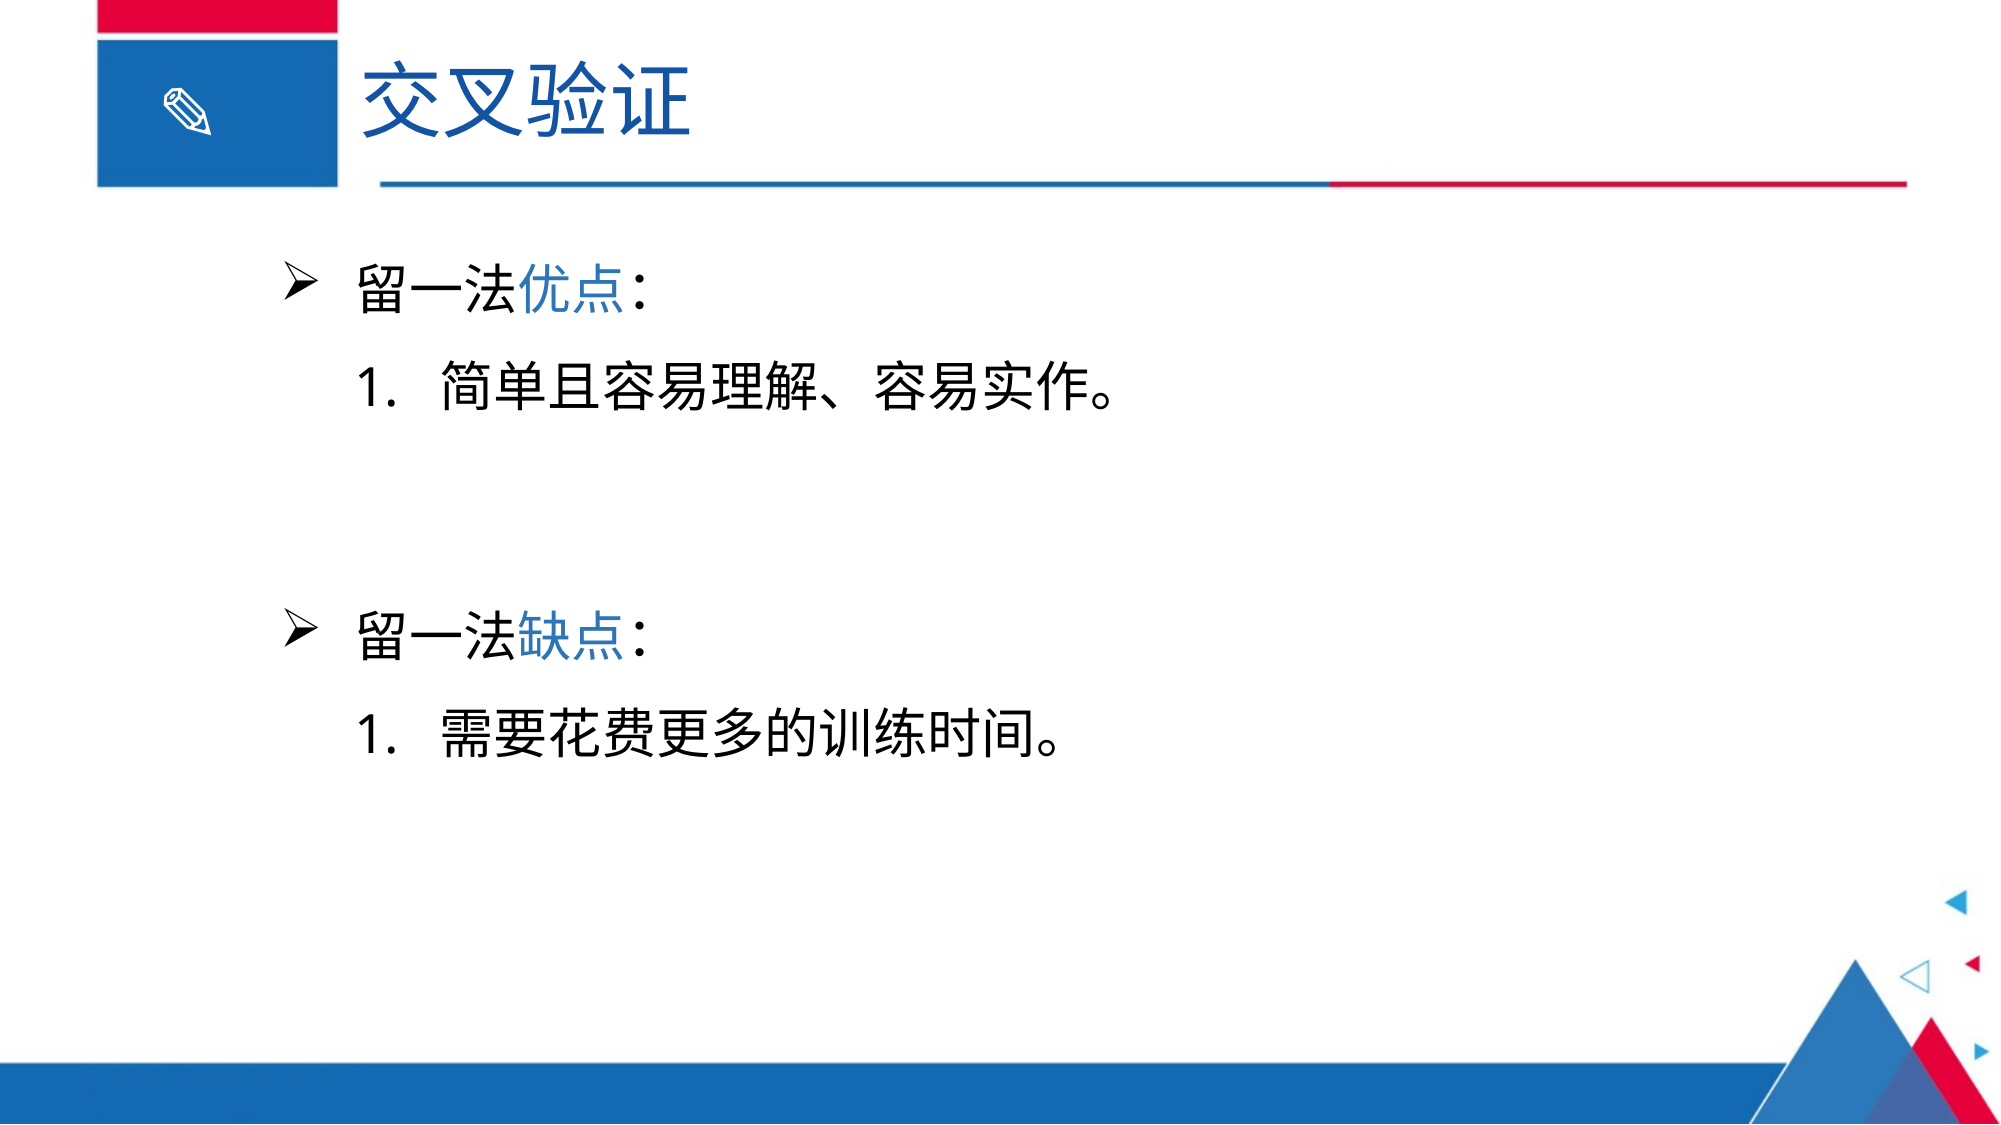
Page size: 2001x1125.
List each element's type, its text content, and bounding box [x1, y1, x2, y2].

text_box 留一法优点： 简单且容易理解、容易实作。 [190, 215, 1832, 485]
title 交叉验证 [344, 51, 1413, 159]
text_box 留一法缺点： 需要花费更多的训练时间。 [190, 562, 1832, 832]
picture [0, 0, 2000, 1124]
